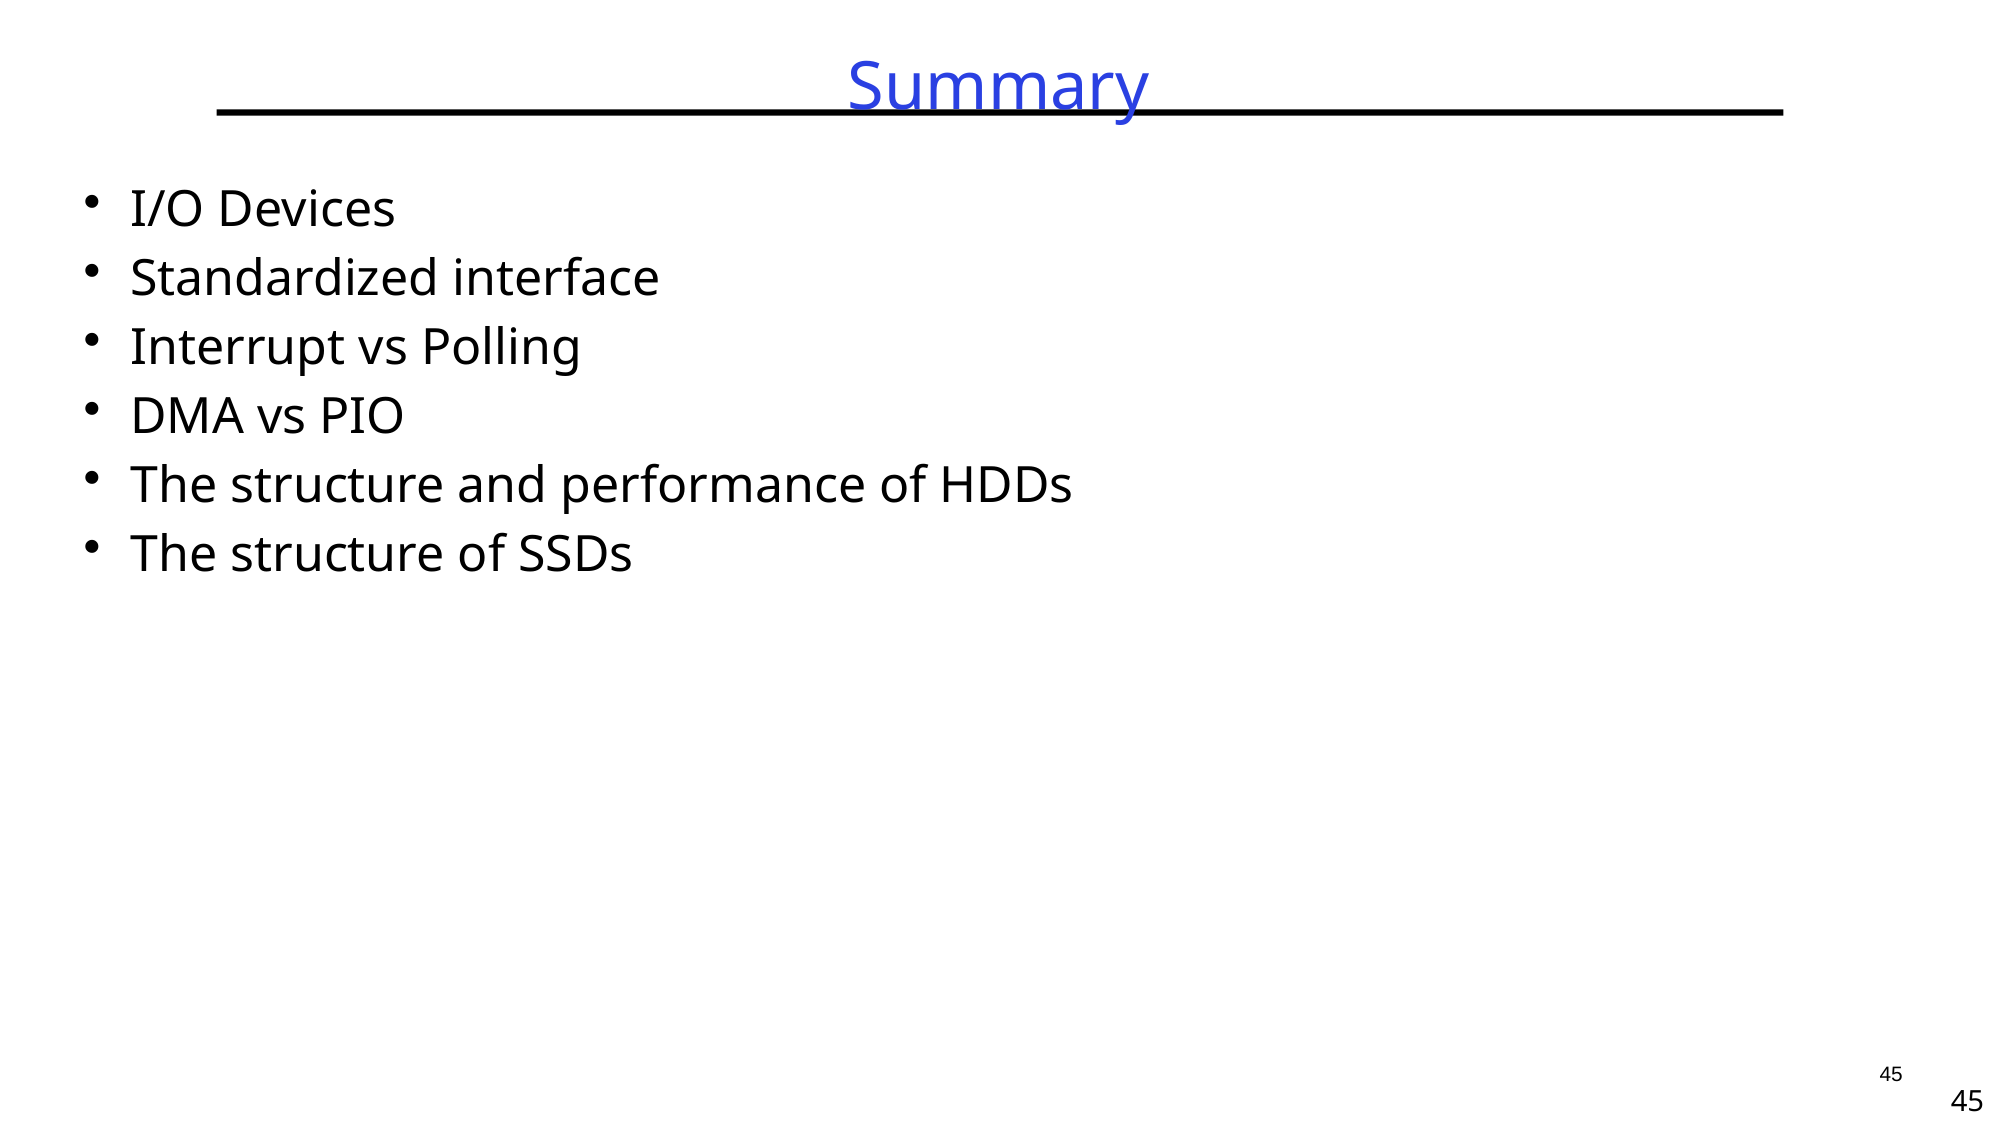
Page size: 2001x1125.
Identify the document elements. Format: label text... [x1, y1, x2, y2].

list I/O Devices Standardized interface Interrupt vs Polling DMA vs PIO The structure and performance of HDDs The structure of SSDs [68, 176, 1929, 1019]
title Summary [68, 45, 1929, 133]
